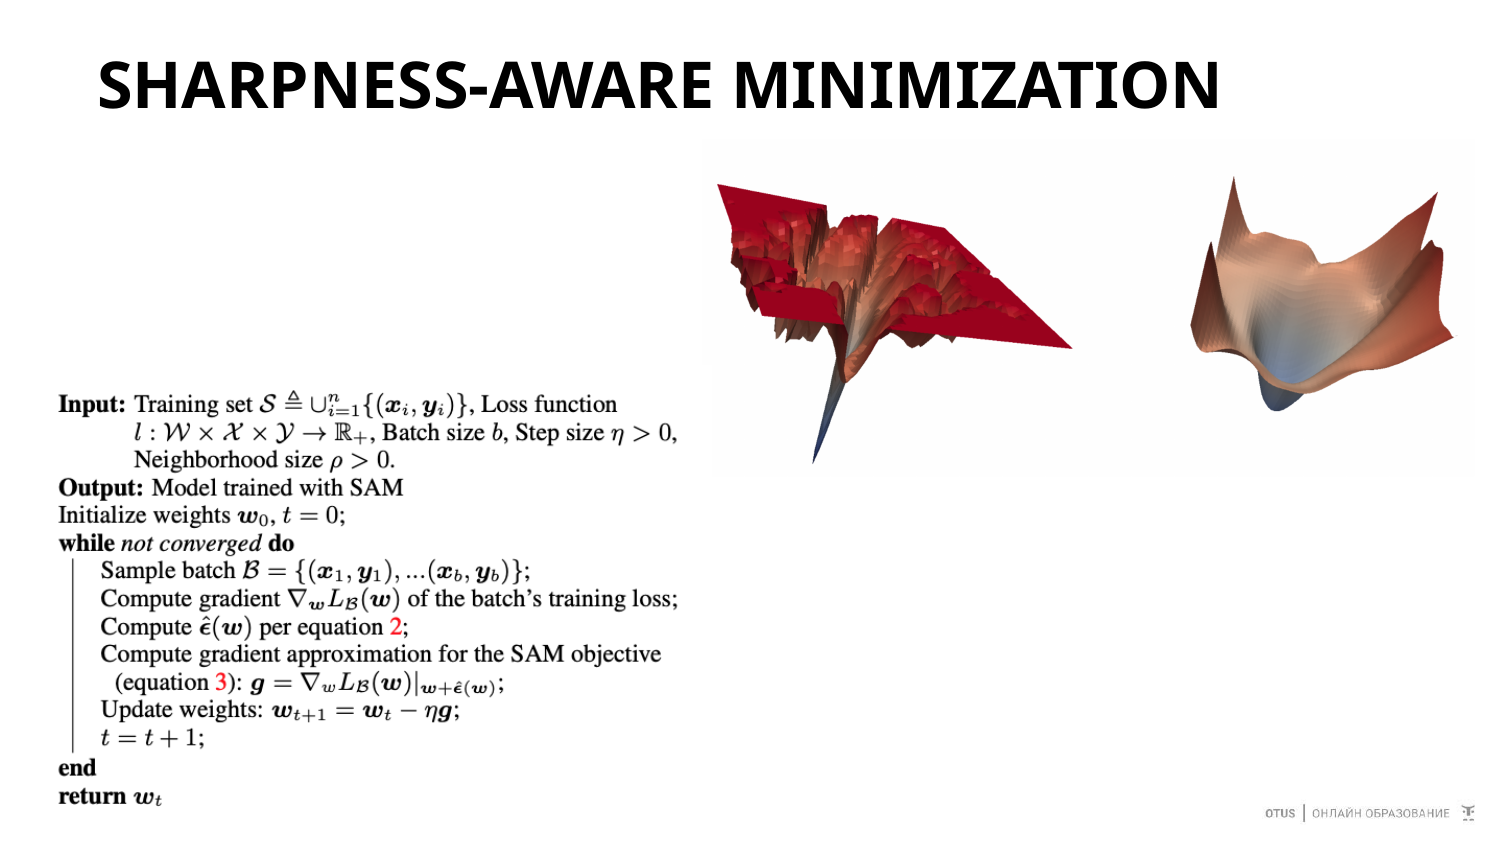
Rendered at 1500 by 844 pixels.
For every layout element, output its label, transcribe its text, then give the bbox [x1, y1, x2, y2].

picture [1262, 799, 1475, 825]
picture [25, 138, 1475, 808]
title SHARPNESS-AWARE MINIMIZATION [82, 28, 1480, 209]
